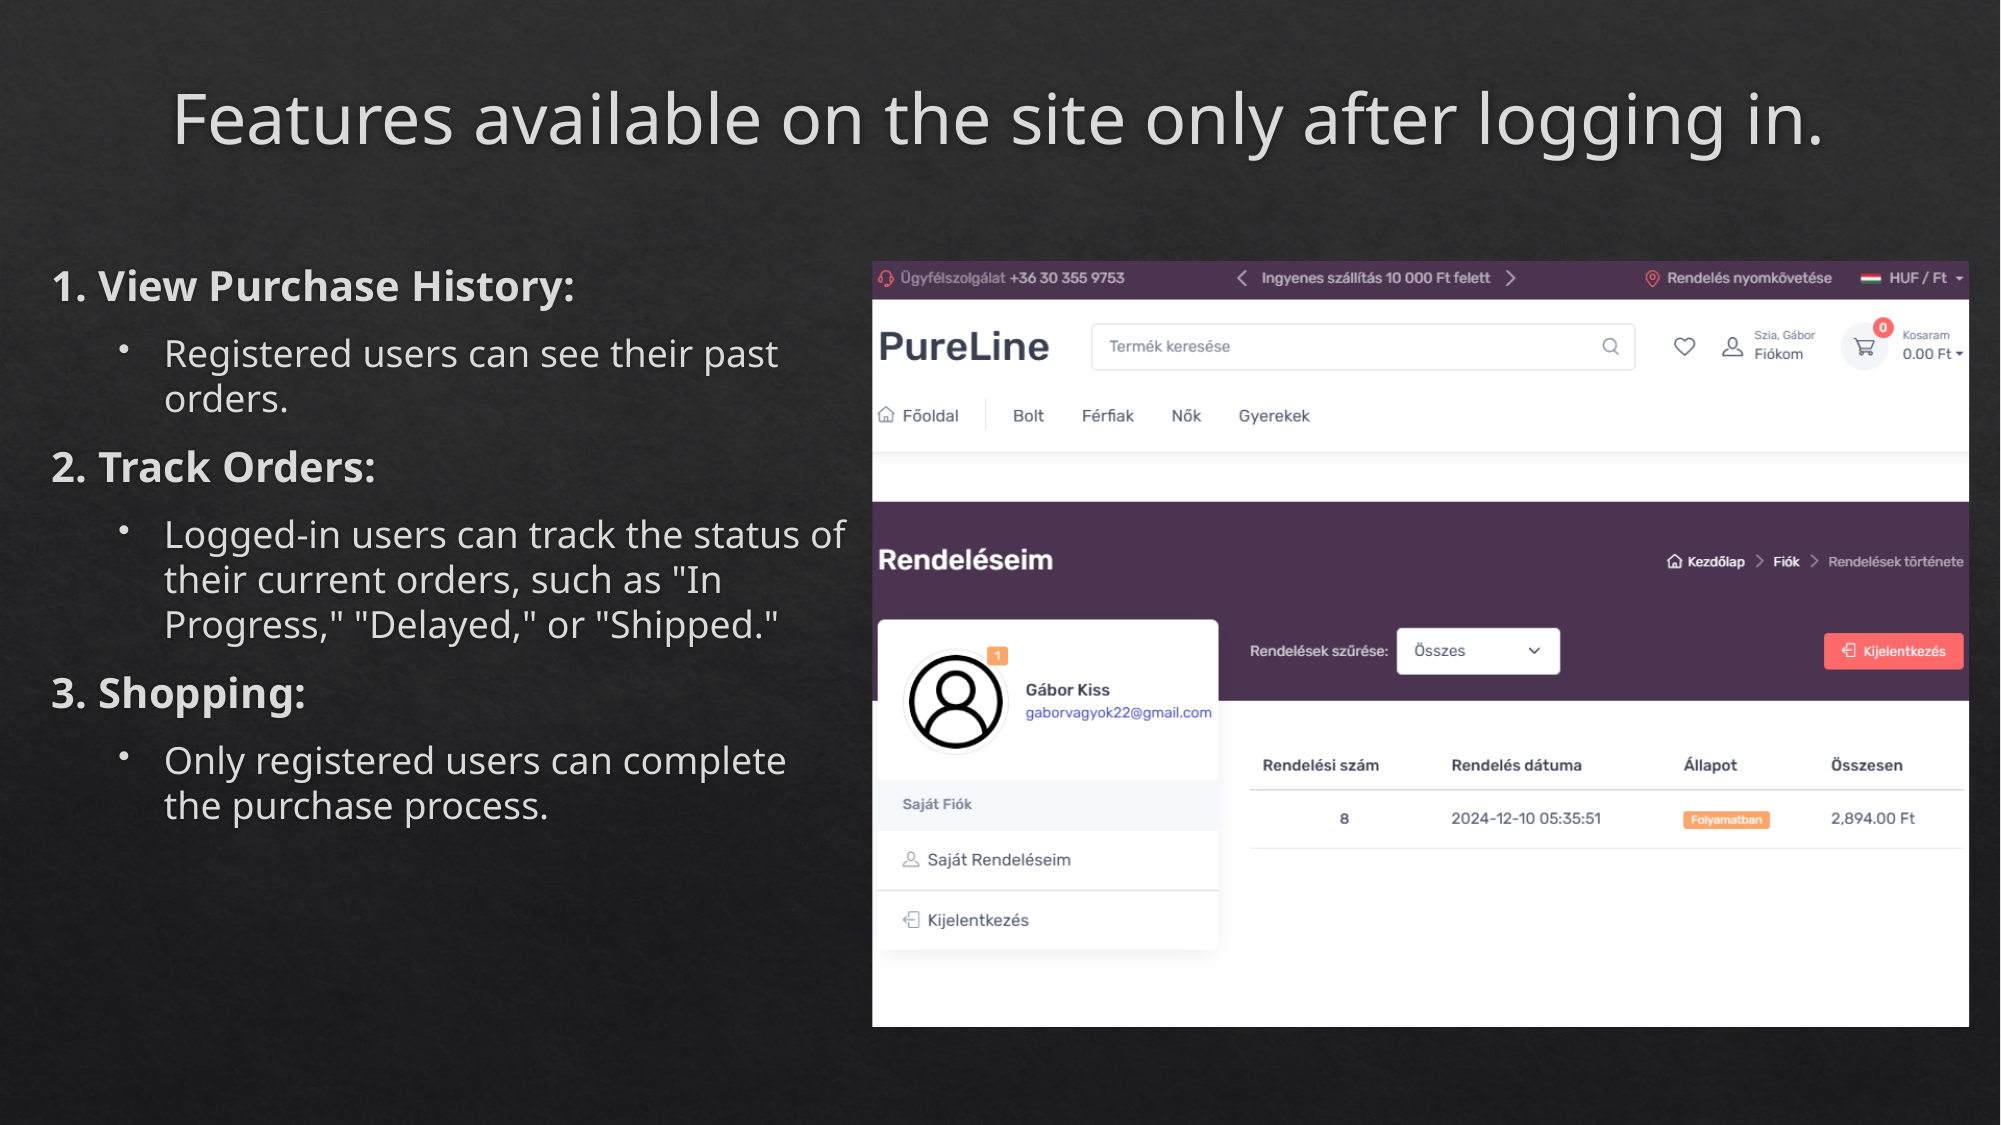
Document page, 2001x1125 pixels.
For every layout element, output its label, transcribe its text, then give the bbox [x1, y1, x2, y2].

picture [872, 260, 1970, 1027]
list 1. View Purchase History: Registered users can see their past orders. 2. Track Orders: Logged-in users can track the status of their current orders, such as "In Progress," "Delayed," or "Shipped." 3. Shopping: Only registered users can complete the purchase process. [30, 252, 866, 1035]
title Features available on the site only after logging in. [149, 37, 1849, 197]
